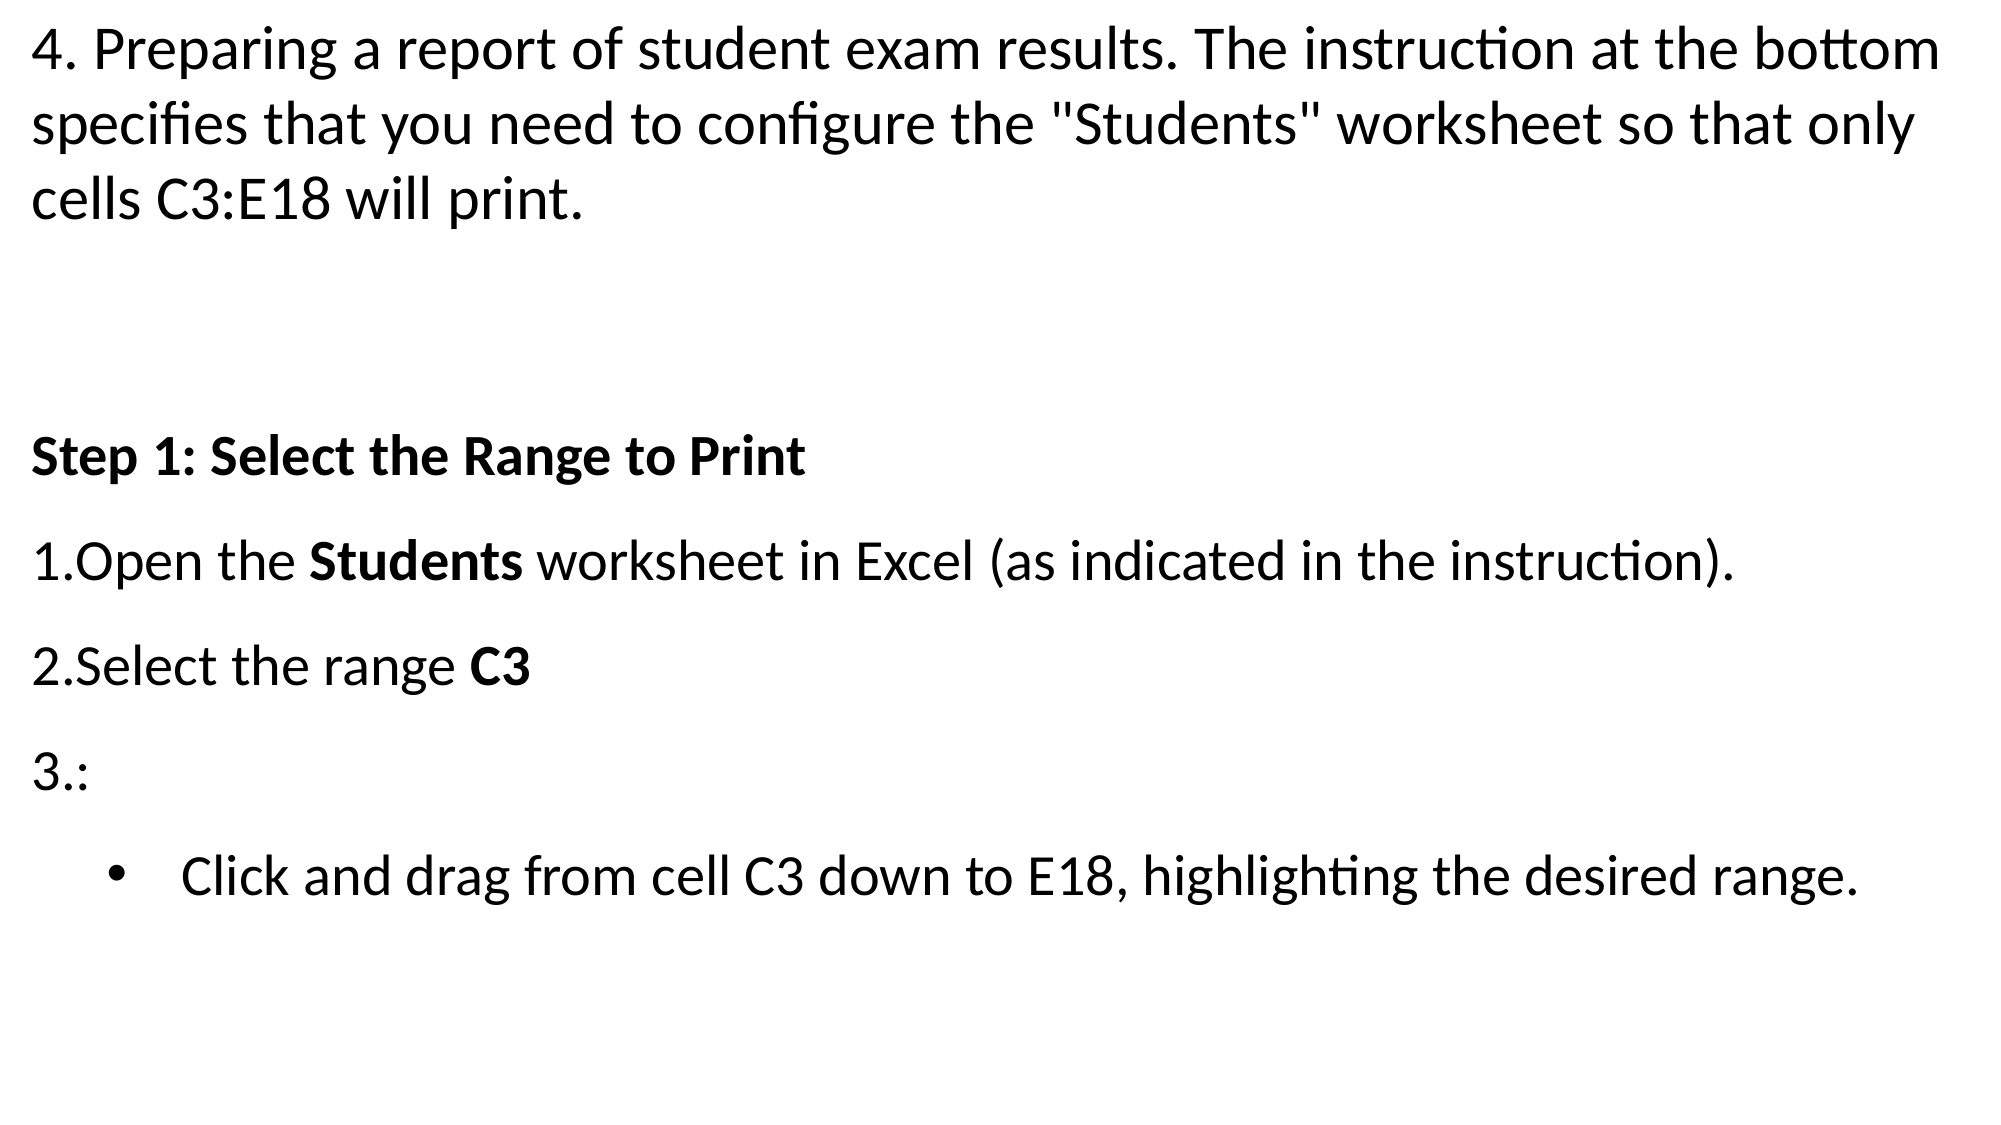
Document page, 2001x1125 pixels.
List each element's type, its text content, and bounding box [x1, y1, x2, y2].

text_box 4. Preparing a report of student exam results. The instruction at the bottom specifies that you need to configure the "Students" worksheet so that only cells C3:E18 will print. [16, 0, 2000, 240]
text_box Step 1: Select the Range to Print Open the Students worksheet in Excel (as indicated in the instruction). Select the range C3 : Click and drag from cell C3 down to E18, highlighting the desired range. [16, 375, 1971, 915]
